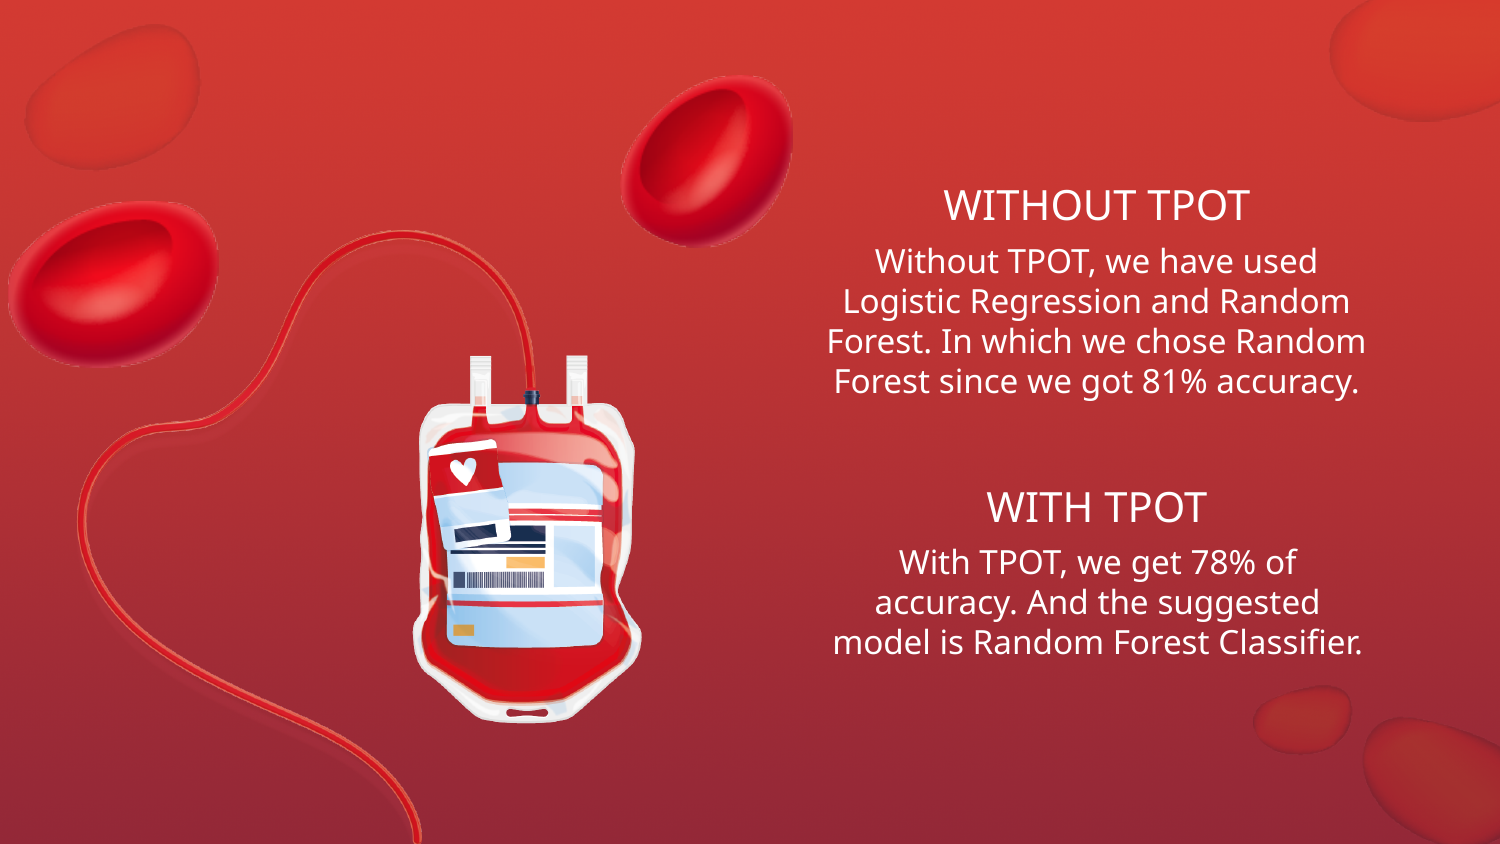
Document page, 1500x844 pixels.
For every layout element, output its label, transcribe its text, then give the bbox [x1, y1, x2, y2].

subtitle With TPOT, we get 78% of accuracy. And the suggested model is Random Forest Classifier. [812, 531, 1384, 671]
subtitle WITH TPOT [811, 471, 1383, 540]
subtitle WITHOUT TPOT [811, 169, 1383, 238]
picture [0, 0, 1500, 844]
subtitle Without TPOT, we have used Logistic Regression and Random Forest. In which we chose Random Forest since we got 81% accuracy. [811, 250, 1383, 390]
